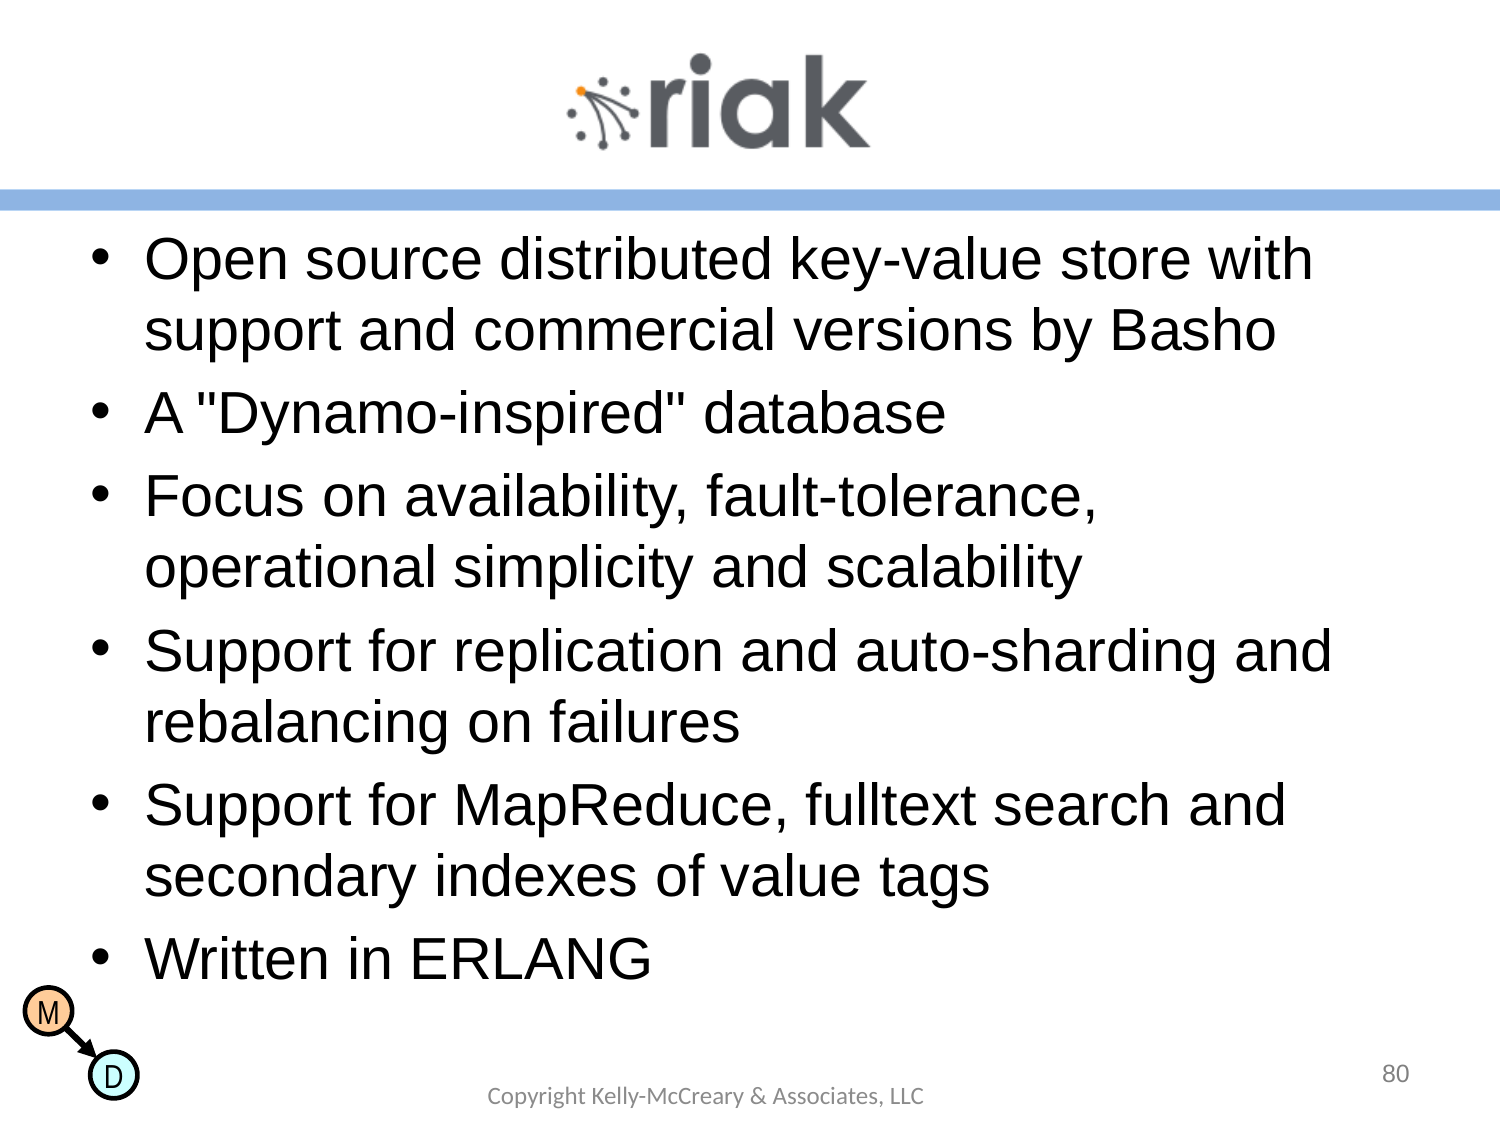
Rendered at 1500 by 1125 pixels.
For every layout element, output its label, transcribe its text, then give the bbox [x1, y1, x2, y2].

slide_number 80 [1337, 1042, 1425, 1103]
footer Copyright Kelly-McCreary & Associates, LLC [362, 1065, 1050, 1125]
picture [562, 49, 876, 157]
title Riak [75, 0, 1425, 188]
list Open source distributed key-value store with support and commercial versions by Basho A "Dynamo-inspired" database Focus on availability, fault-tolerance, operational simplicity and scalability Support for replication and auto-sharding and rebalancing on failures Support for MapReduce, fulltext search and secondary indexes of value tags Written in ERLANG [75, 212, 1425, 1005]
